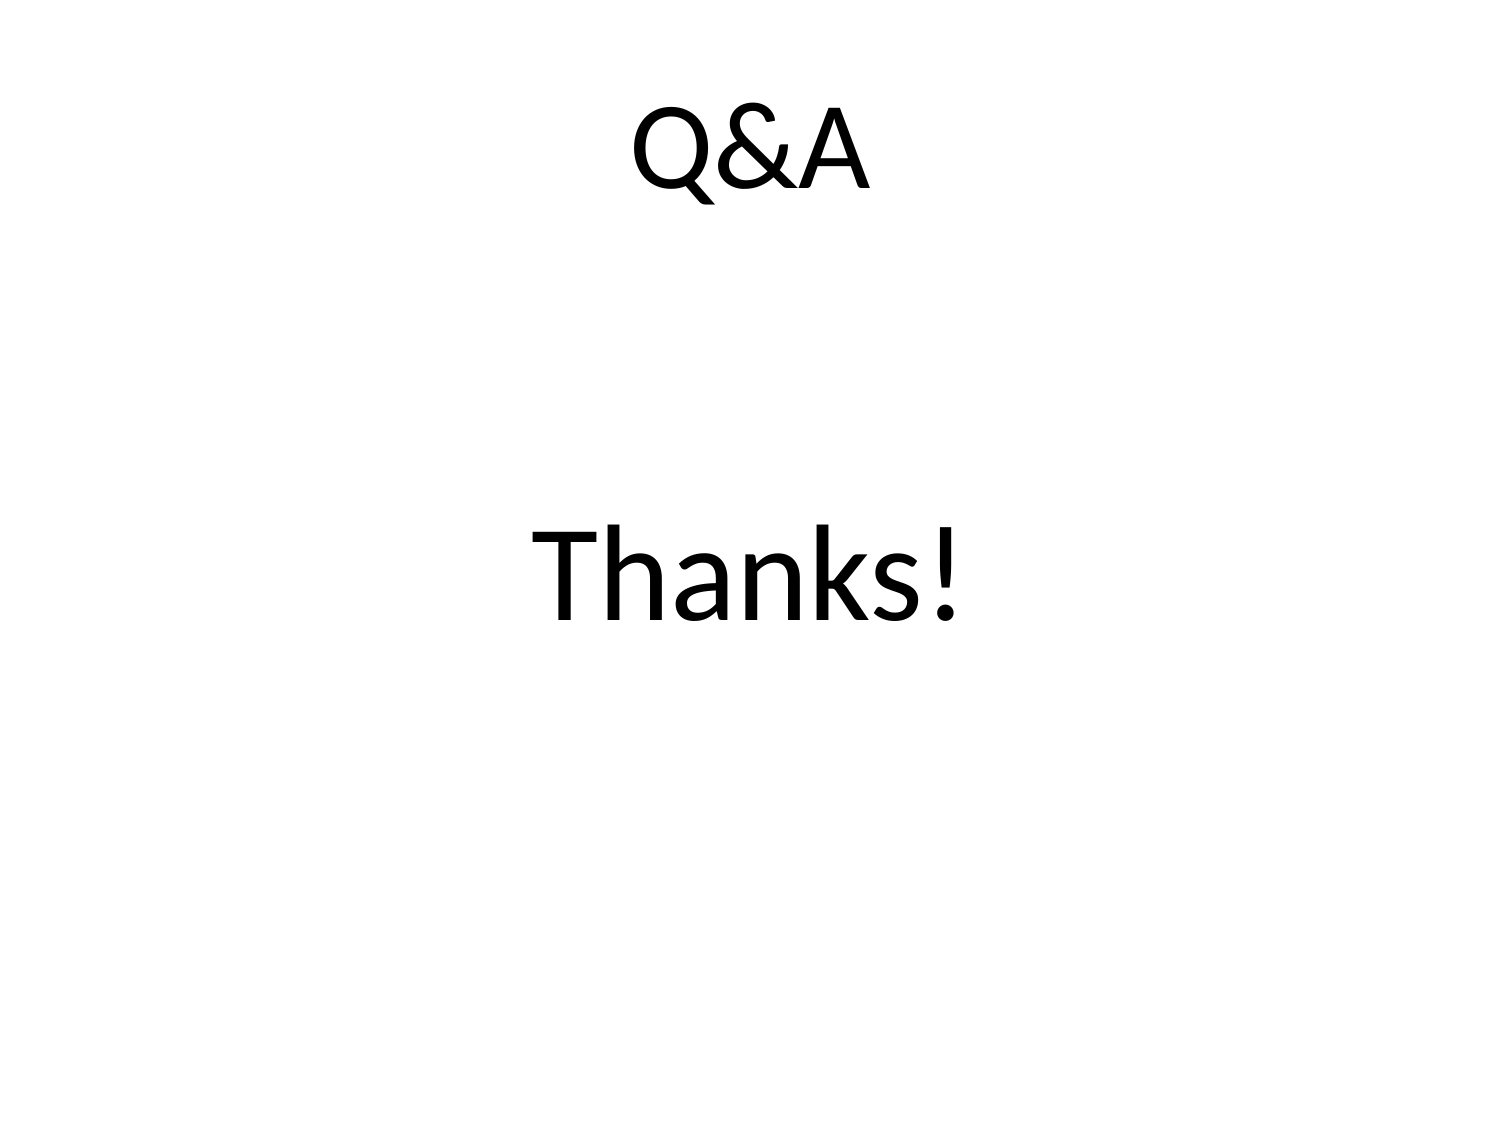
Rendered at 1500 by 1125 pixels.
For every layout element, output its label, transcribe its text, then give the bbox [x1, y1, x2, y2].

title Q&A [75, 45, 1425, 233]
text_box Thanks! [516, 475, 984, 656]
